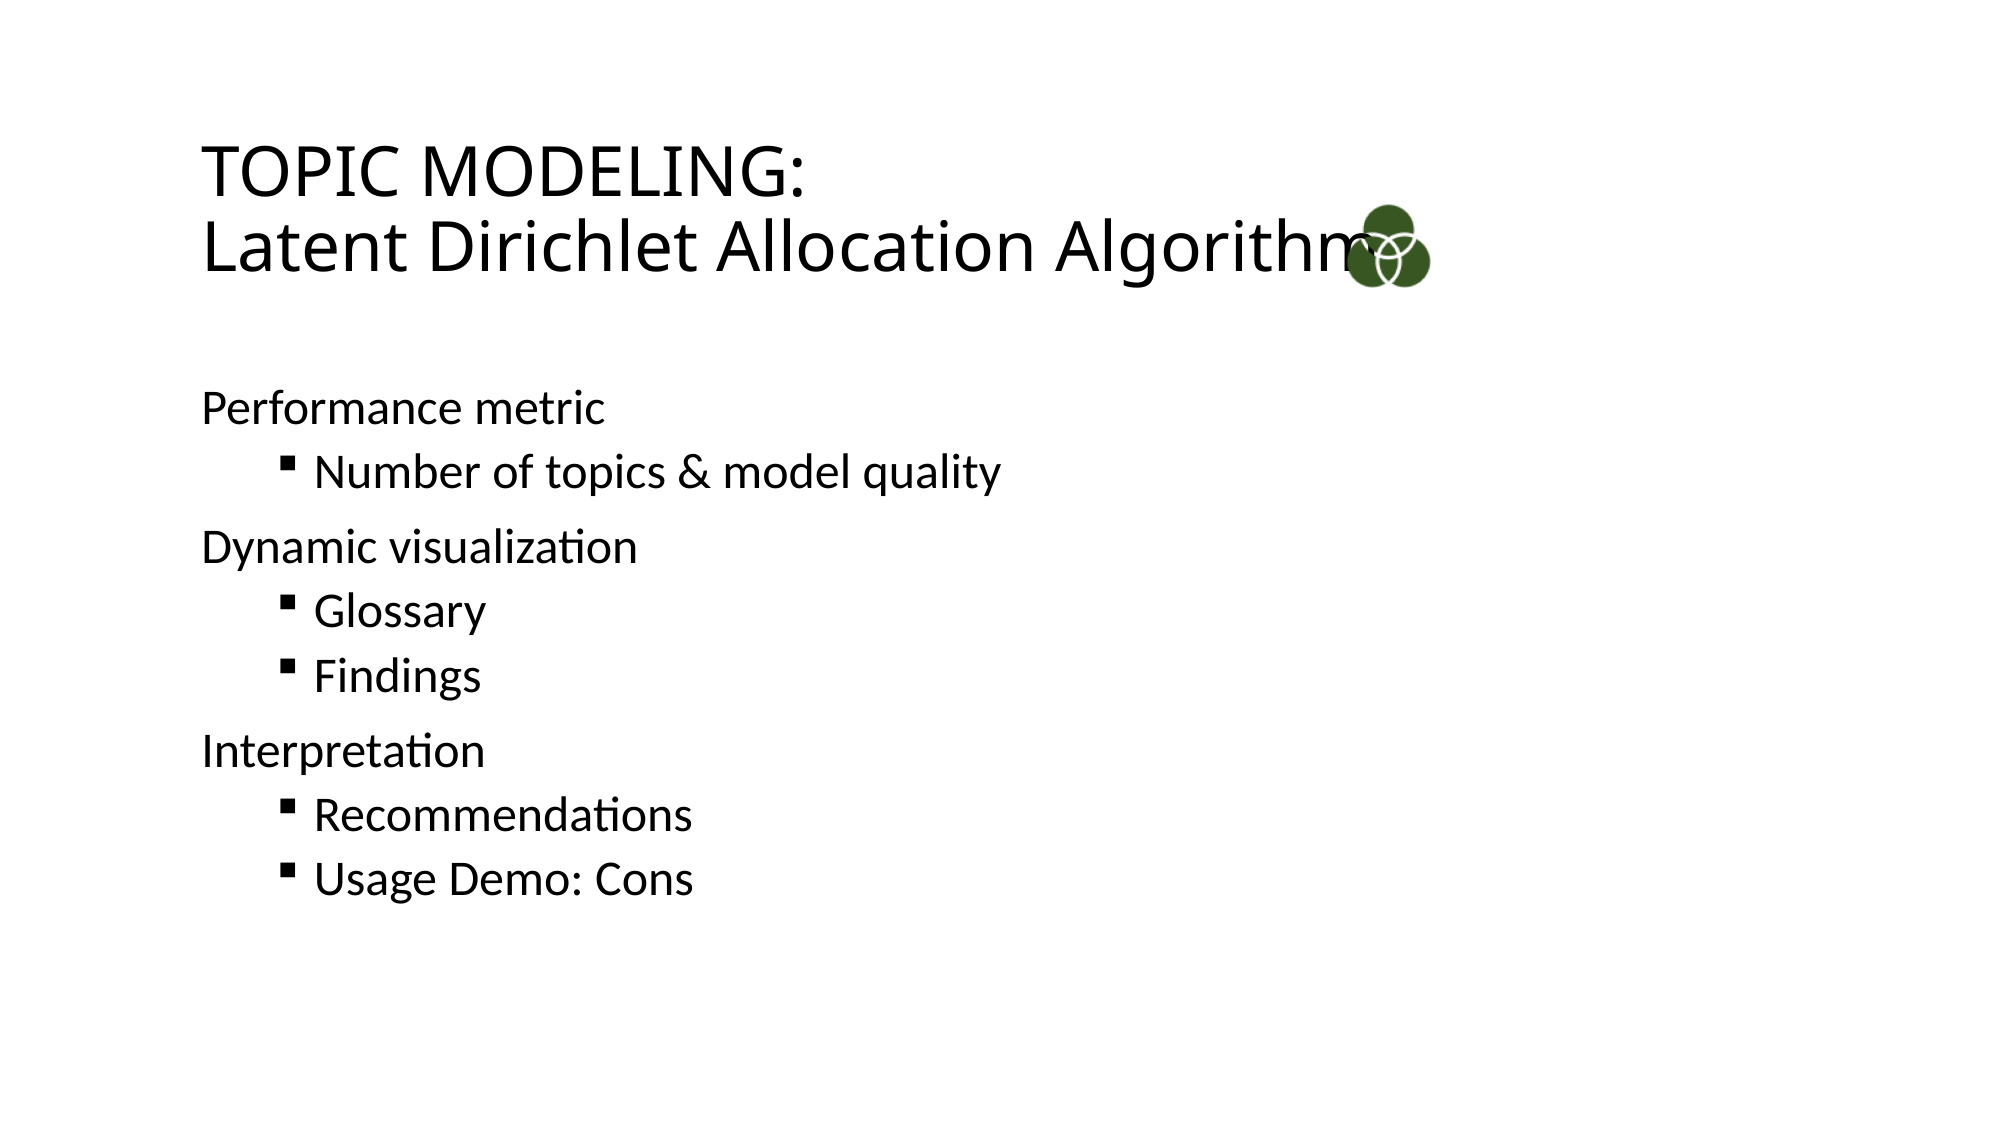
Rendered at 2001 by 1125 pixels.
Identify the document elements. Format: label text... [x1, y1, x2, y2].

title TOPIC MODELING: Latent Dirichlet Allocation Algorithm [186, 102, 1413, 321]
picture [1329, 186, 1448, 305]
list Performance metric Number of topics & model quality Dynamic visualization Glossary Findings Interpretation Recommendations Usage Demo: Cons [186, 373, 1025, 940]
